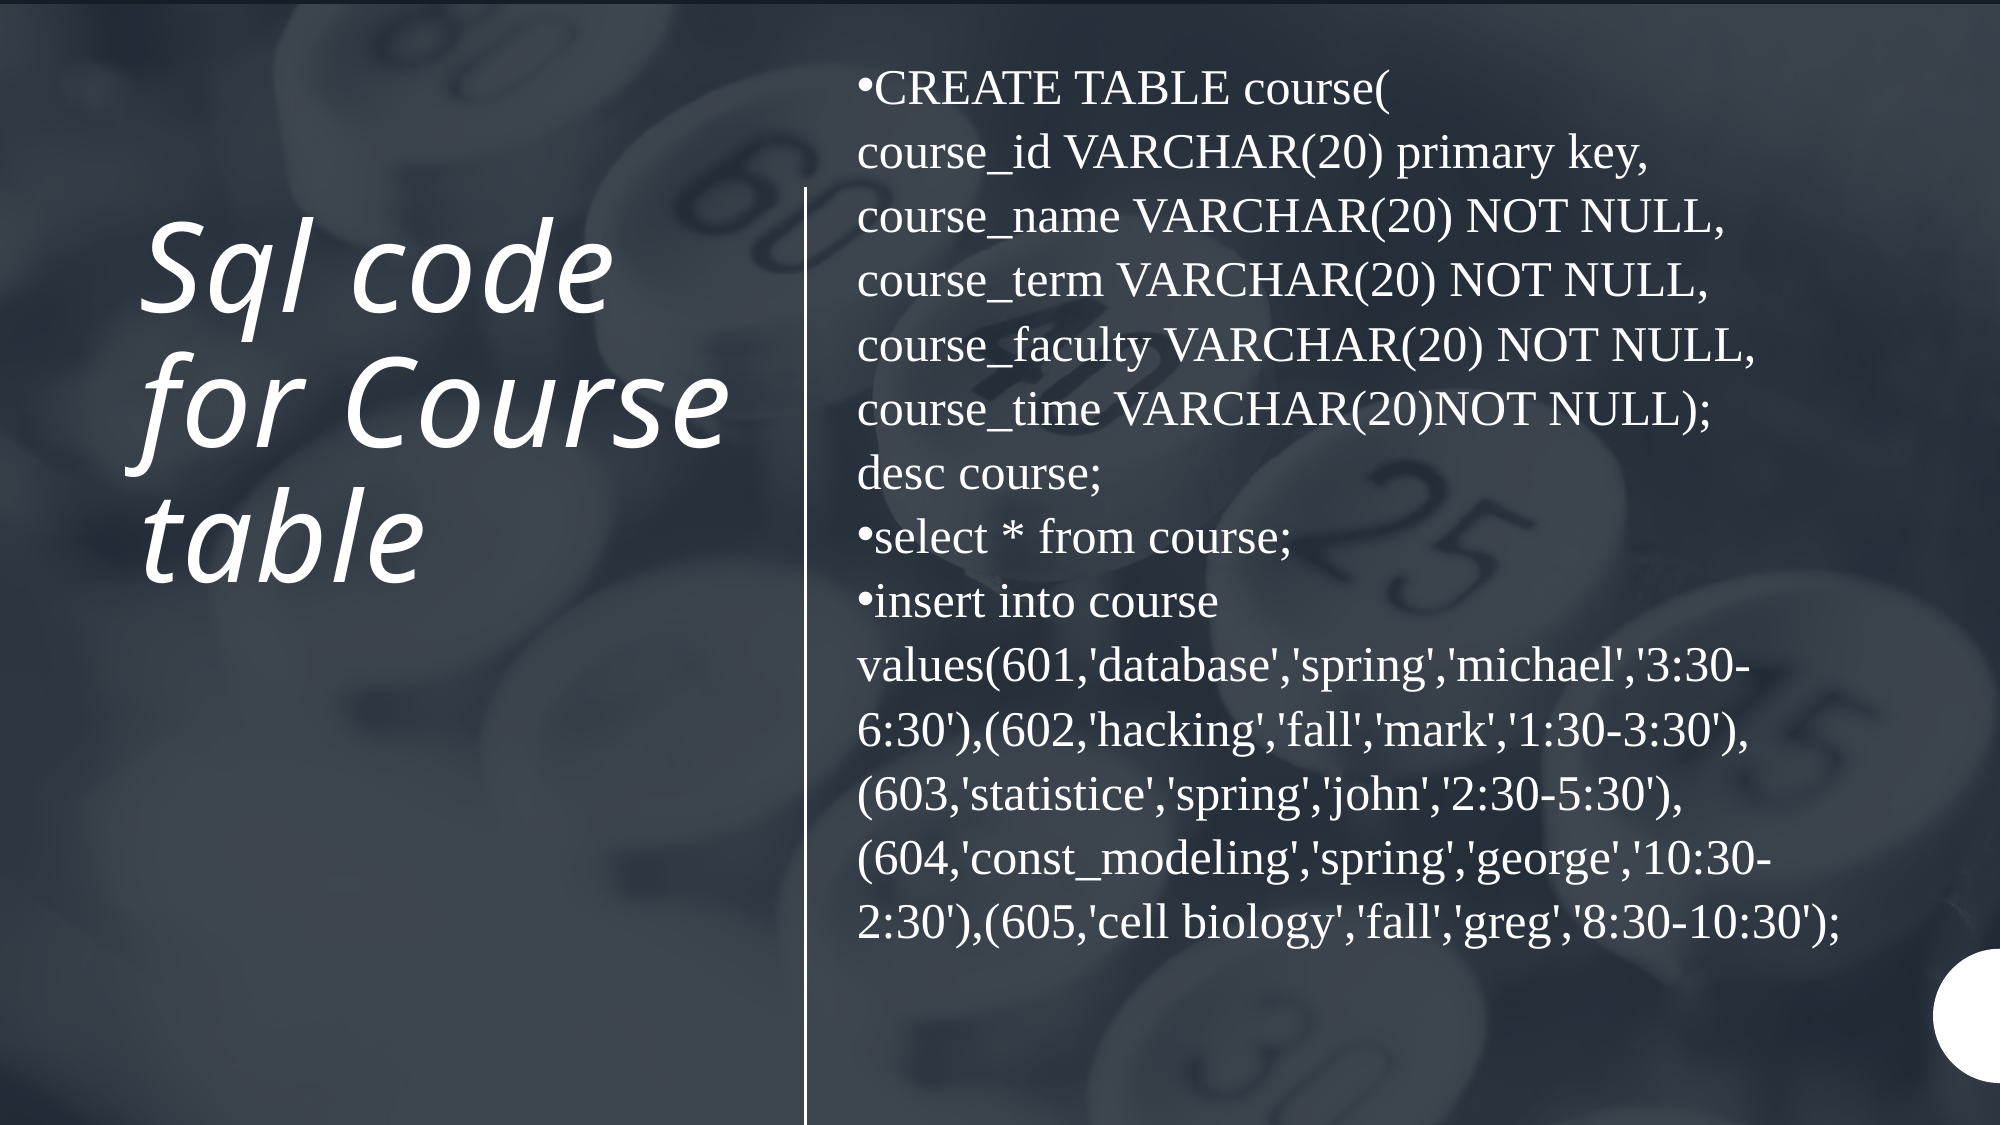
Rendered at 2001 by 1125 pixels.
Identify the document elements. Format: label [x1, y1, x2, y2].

text_box [0, 0, 2000, 4]
picture [0, 4, 2000, 1125]
